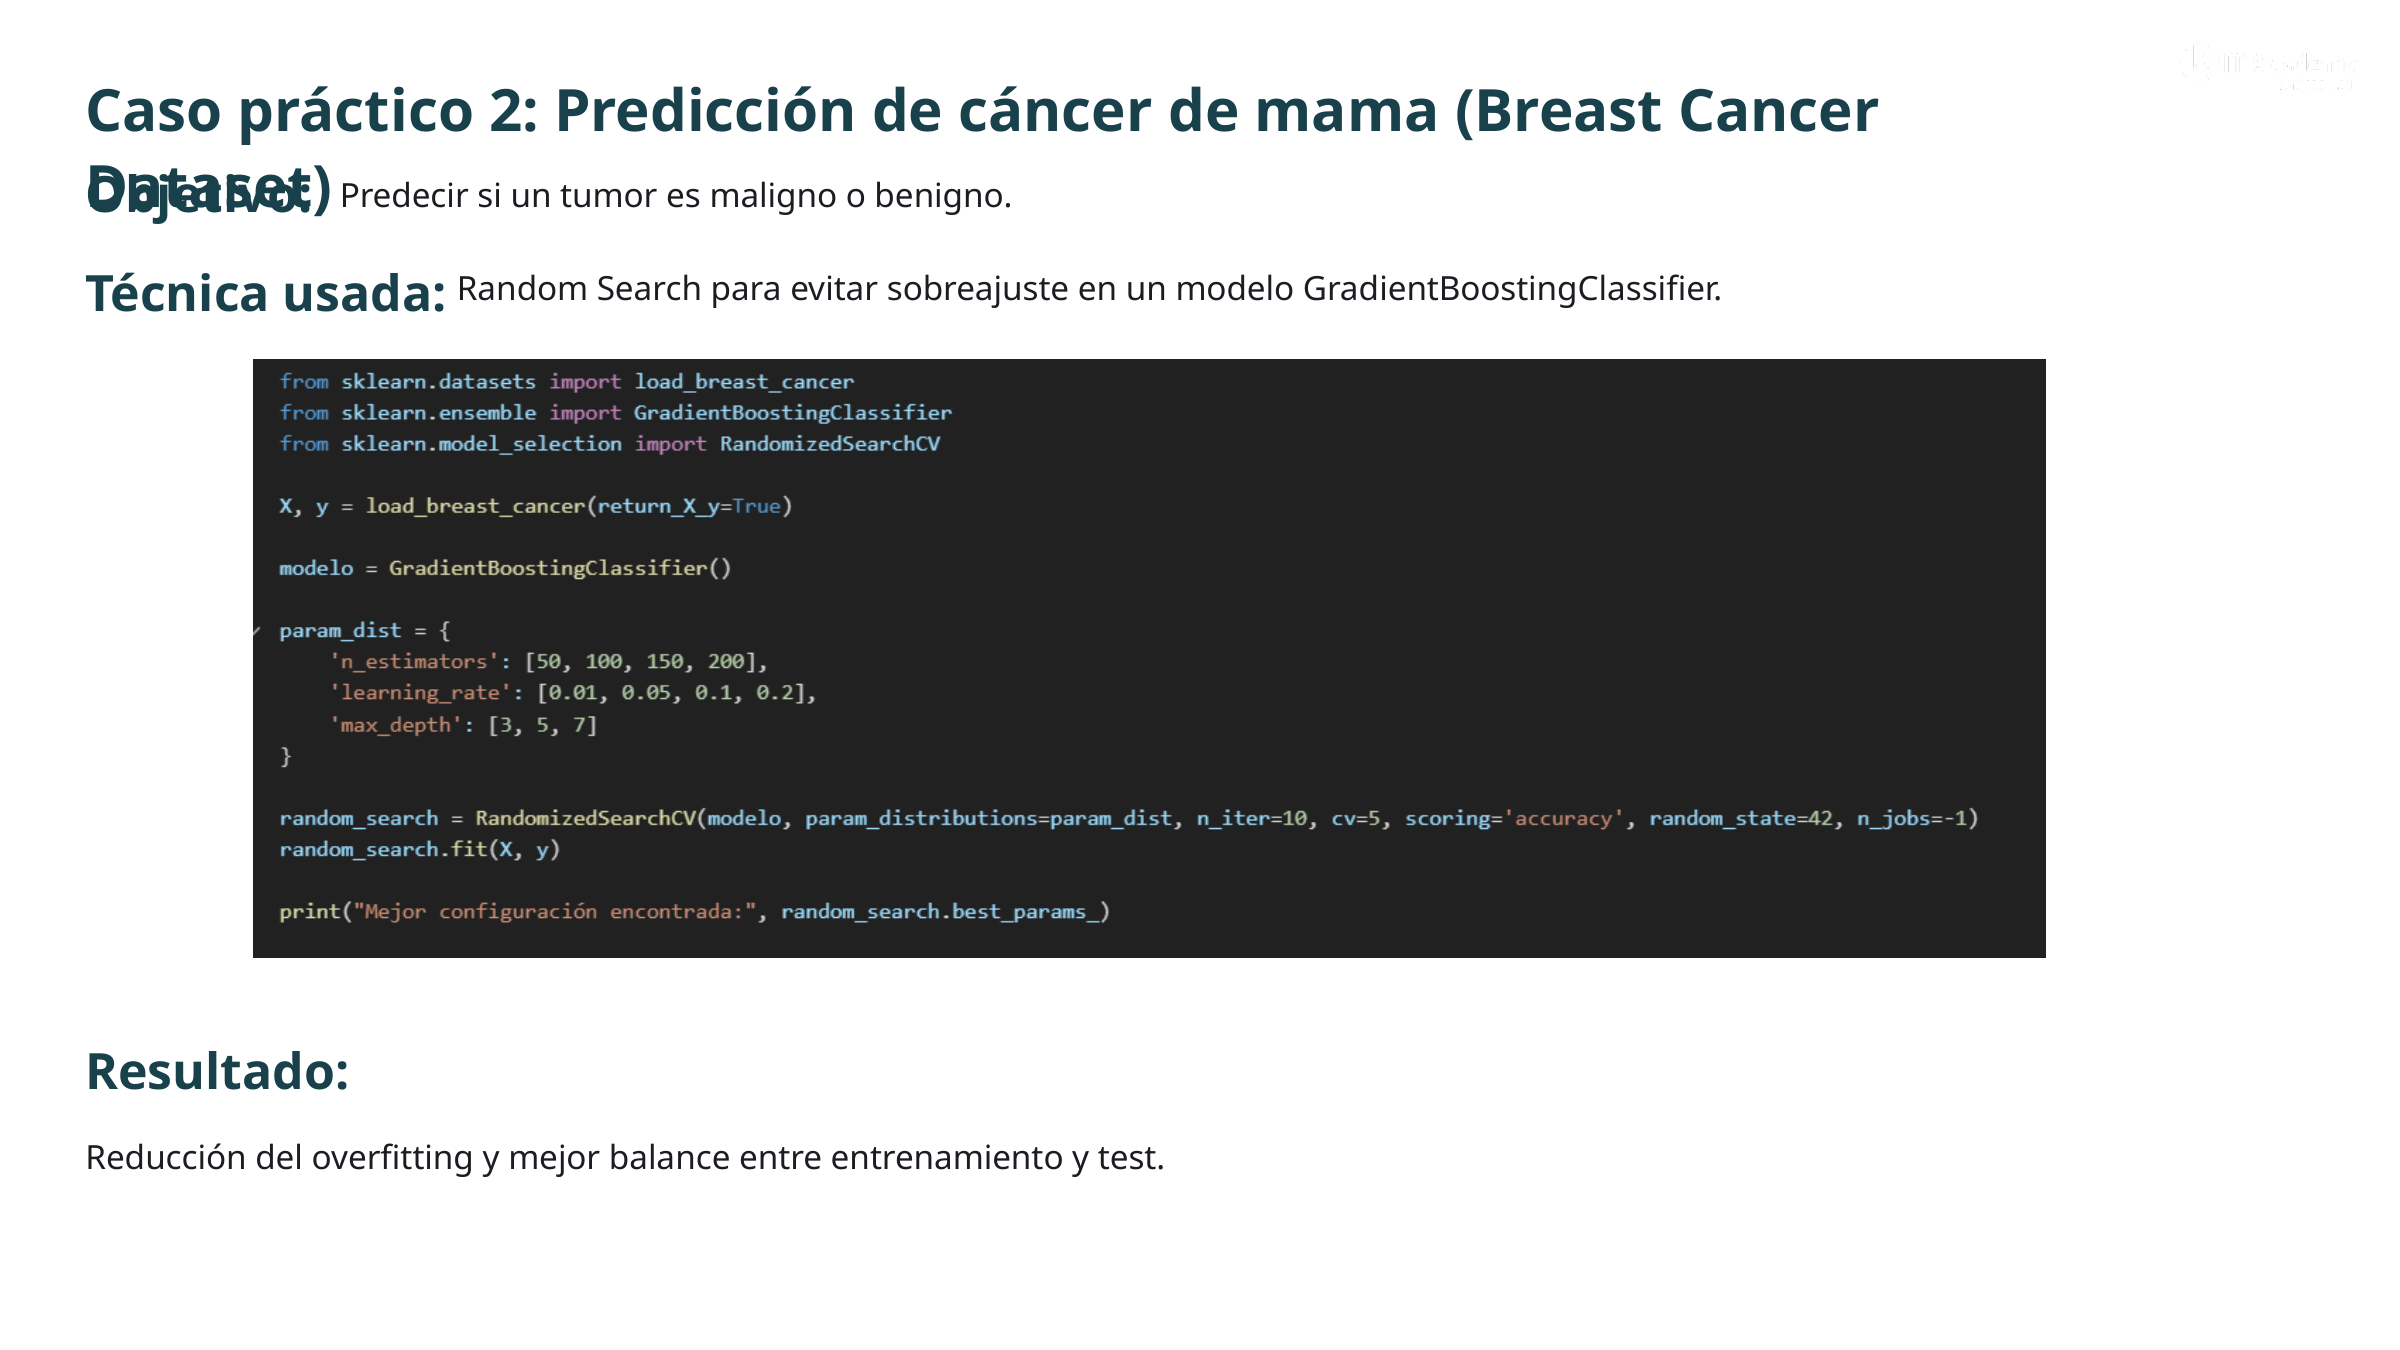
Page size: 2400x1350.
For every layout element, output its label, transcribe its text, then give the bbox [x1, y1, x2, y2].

text_box Técnica usada: [85, 283, 391, 322]
text_box Caso práctico 2: Predicción de cáncer de mama (Breast Cancer Dataset) [85, 67, 2130, 220]
text_box Objetivo: [85, 185, 391, 224]
picture [2167, 37, 2363, 101]
text_box Resultado: [85, 1062, 391, 1101]
text_box Predecir si un tumor es maligno o benigno. [339, 175, 1546, 215]
text_box Reducción del overfitting y mejor balance entre entrenamiento y test. [85, 1137, 2130, 1177]
picture [253, 359, 2046, 958]
text_box Random Search para evitar sobreajuste en un modelo GradientBoostingClassifier. [456, 268, 2153, 307]
